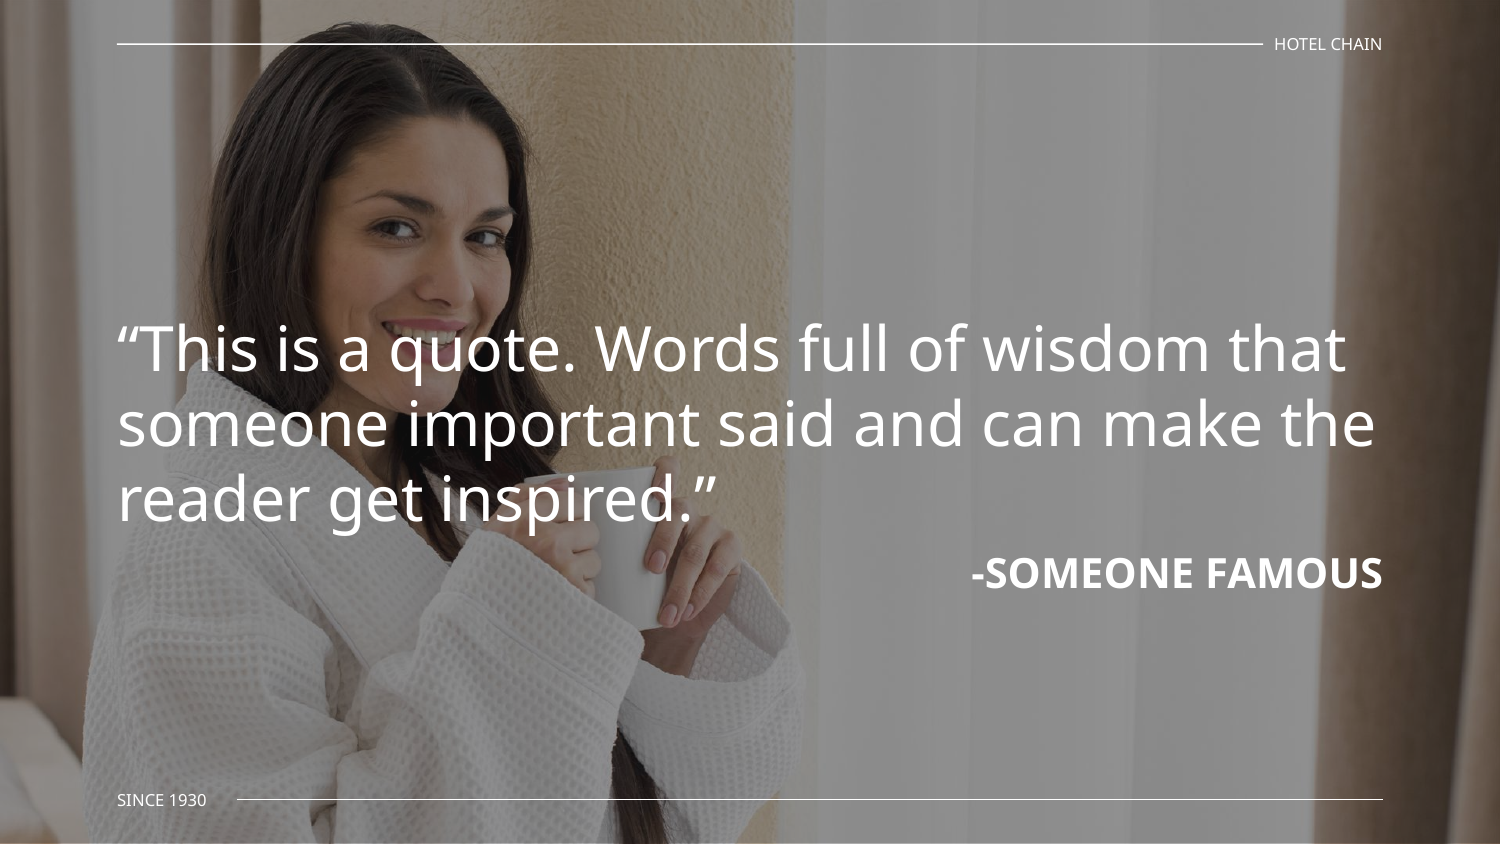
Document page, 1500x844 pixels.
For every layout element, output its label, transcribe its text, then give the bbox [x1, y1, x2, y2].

title “This is a quote. Words full of wisdom that someone important said and can make the reader get inspired.” [116, 309, 1383, 535]
title SINCE 1930 [116, 787, 237, 812]
title -SOMEONE FAMOUS [750, 535, 1383, 610]
picture [0, 0, 1500, 844]
title HOTEL CHAIN [1263, 32, 1383, 56]
